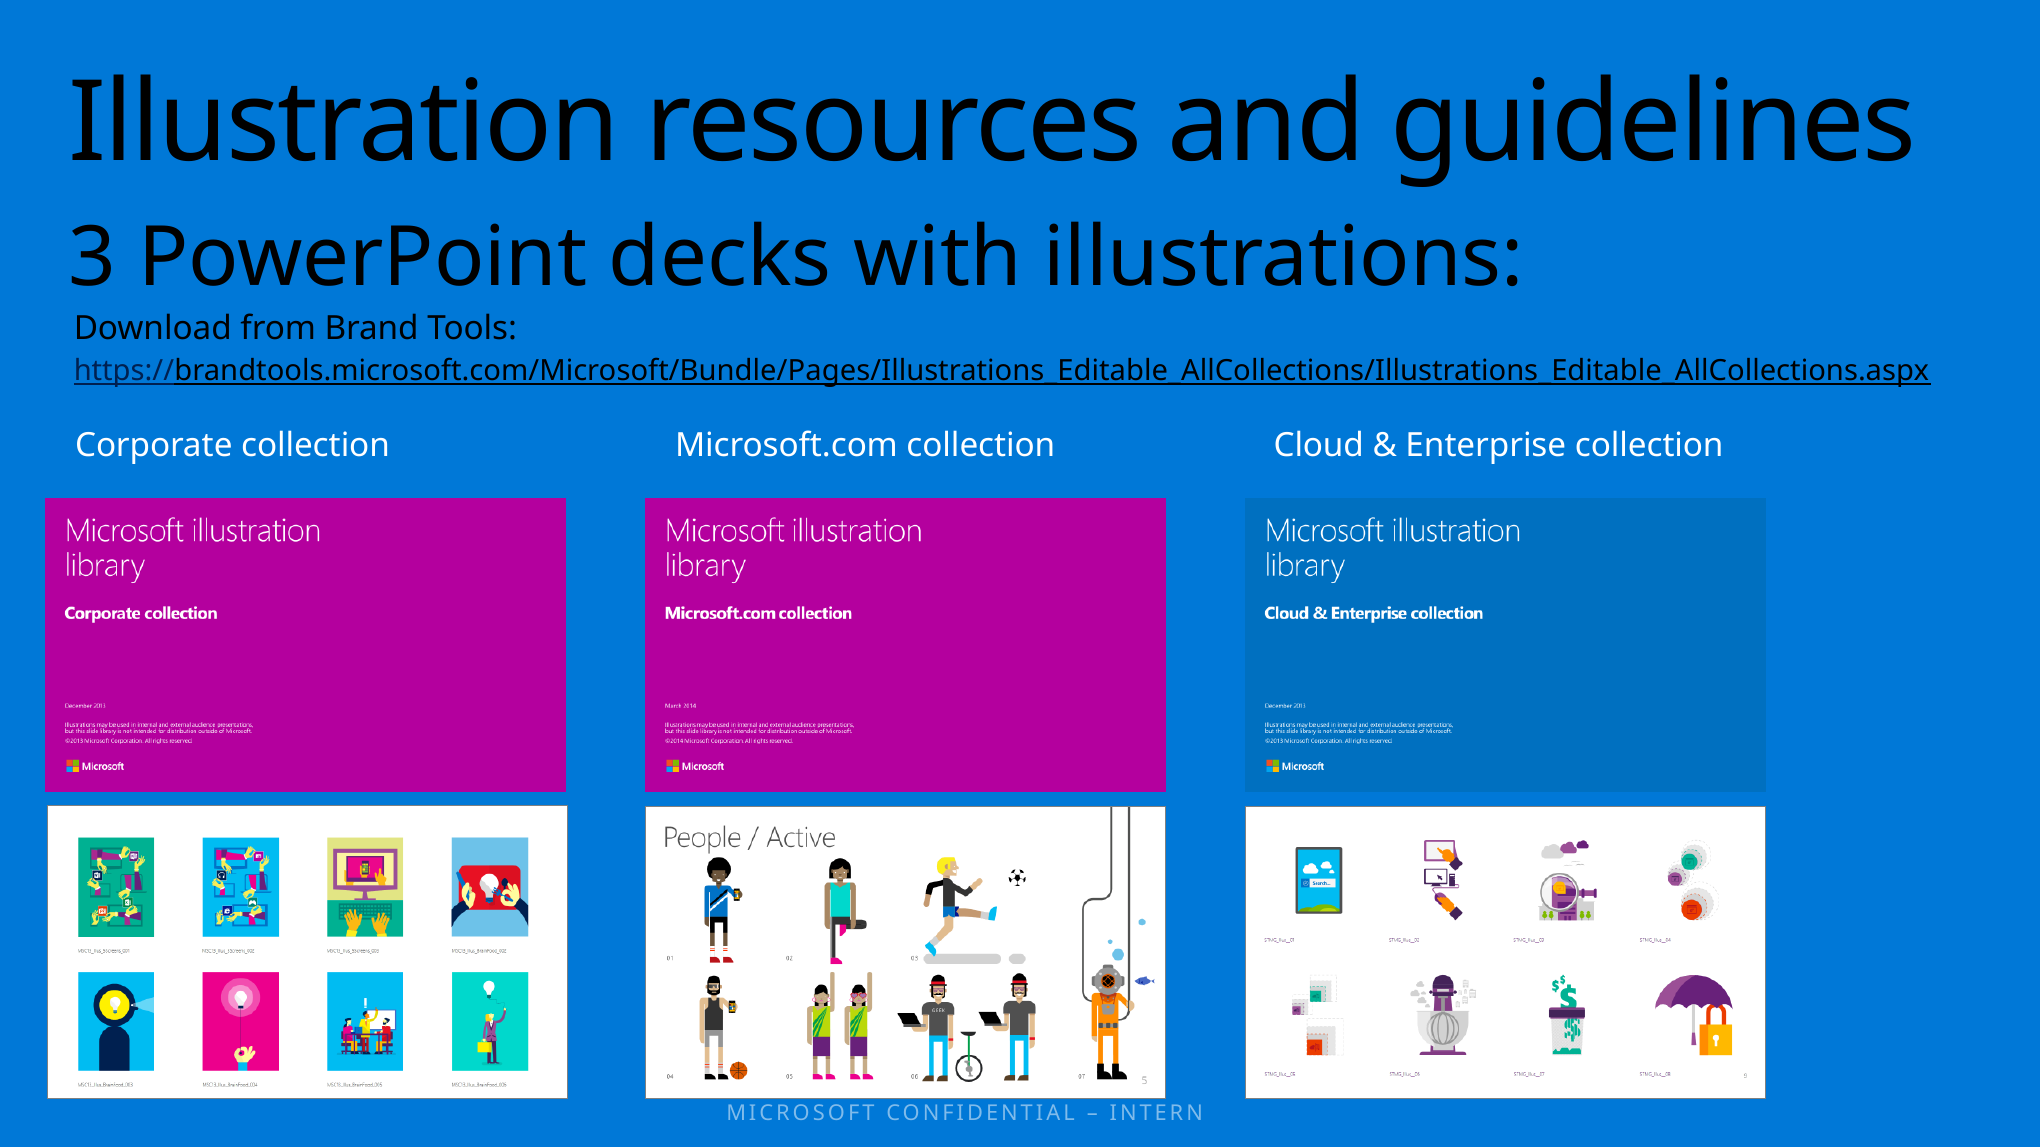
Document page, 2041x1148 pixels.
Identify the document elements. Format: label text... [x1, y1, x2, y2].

picture [644, 805, 1166, 1099]
picture [1244, 805, 1766, 1099]
text_box Corporate collection [45, 409, 565, 482]
list 3 PowerPoint decks with illustrations: Download from Brand Tools: https://brandtools.microsoft.com/Microsoft/Bundle/Pages/Illustrations_Editable_AllCollections/Illustrations_Editable_AllCollections.aspx [45, 198, 1996, 537]
picture [644, 498, 1166, 792]
text_box Cloud & Enterprise collection [1243, 409, 1763, 482]
picture [44, 498, 566, 792]
title Illustration resources and guidelines [45, 48, 1996, 198]
picture [1244, 498, 1766, 792]
picture [47, 805, 568, 1099]
text_box Microsoft.com collection [645, 409, 1165, 482]
